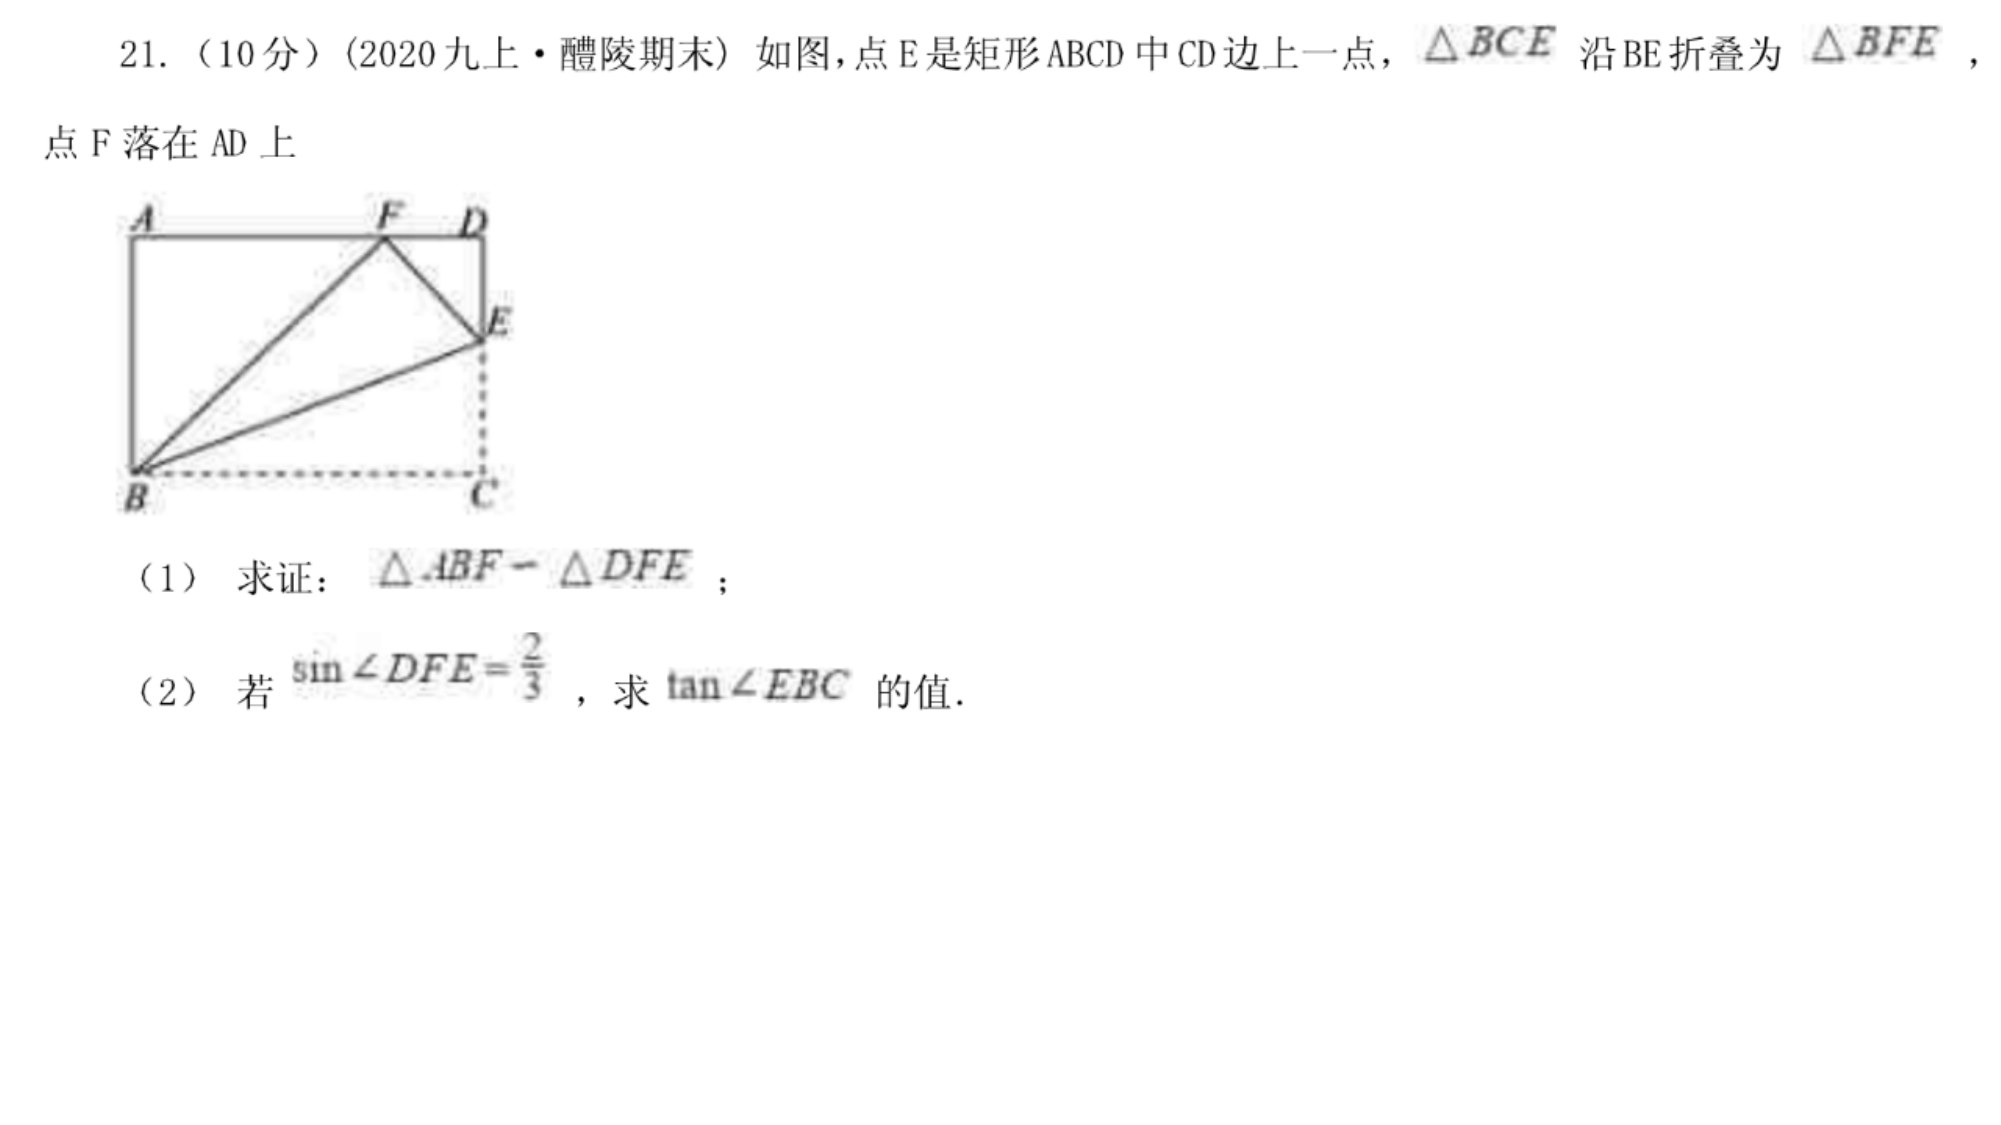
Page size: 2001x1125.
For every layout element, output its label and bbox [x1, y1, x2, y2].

picture [0, 0, 1979, 725]
